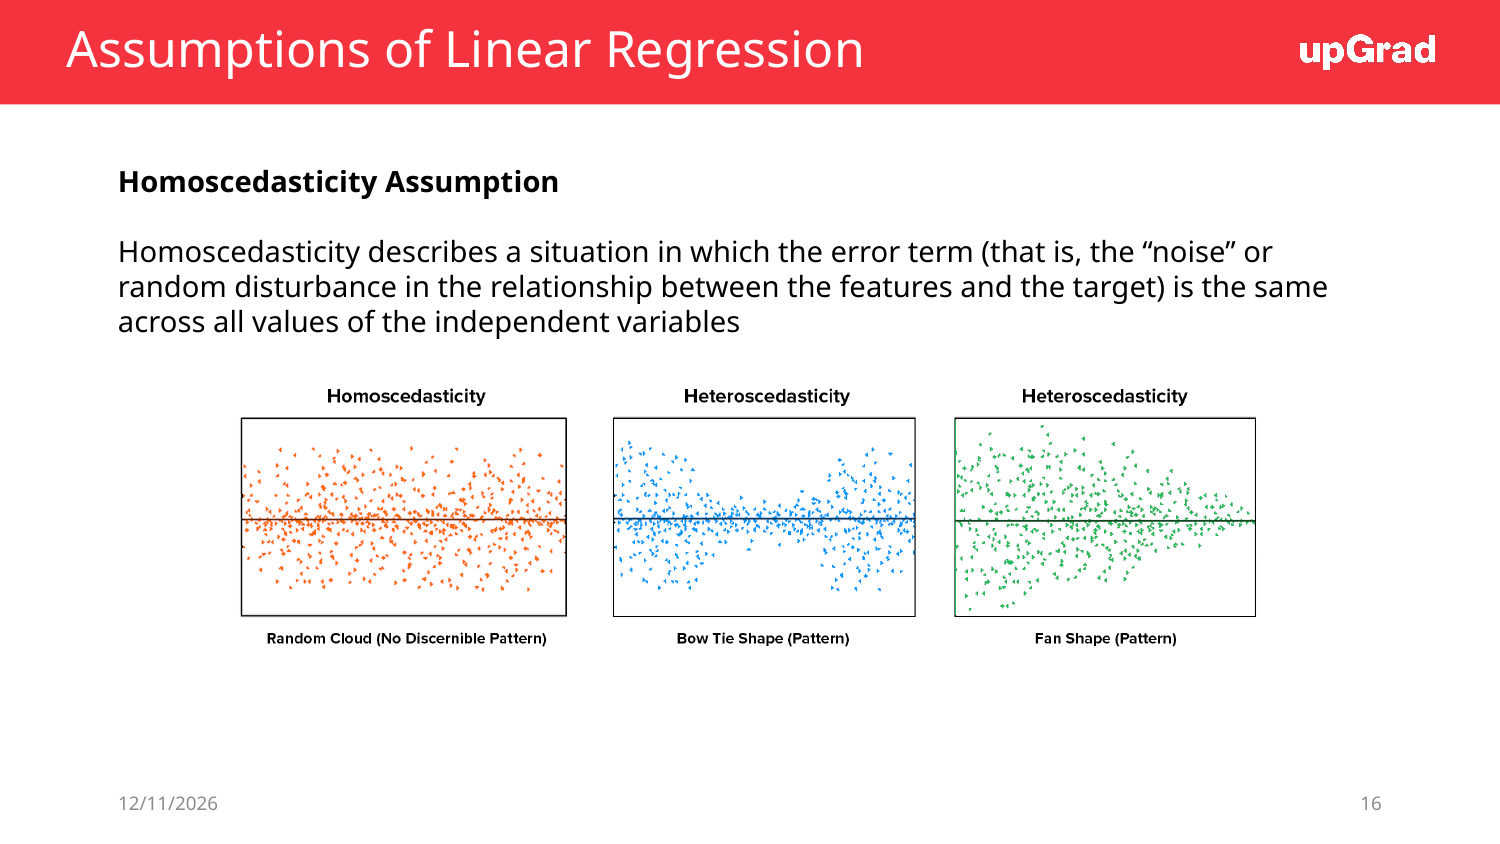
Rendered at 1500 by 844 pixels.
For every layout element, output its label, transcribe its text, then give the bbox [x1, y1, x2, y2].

text_box Homoscedasticity Assumption Homoscedasticity describes a situation in which the error term (that is, the “noise” or random disturbance in the relationship between the features and the target) is the same across all values of the independent variables [103, 155, 1397, 346]
picture [203, 375, 1296, 659]
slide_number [103, 782, 441, 827]
slide_number 16 [1059, 782, 1397, 827]
title Assumptions of Linear Regression [51, 20, 1020, 83]
picture [1300, 34, 1435, 70]
